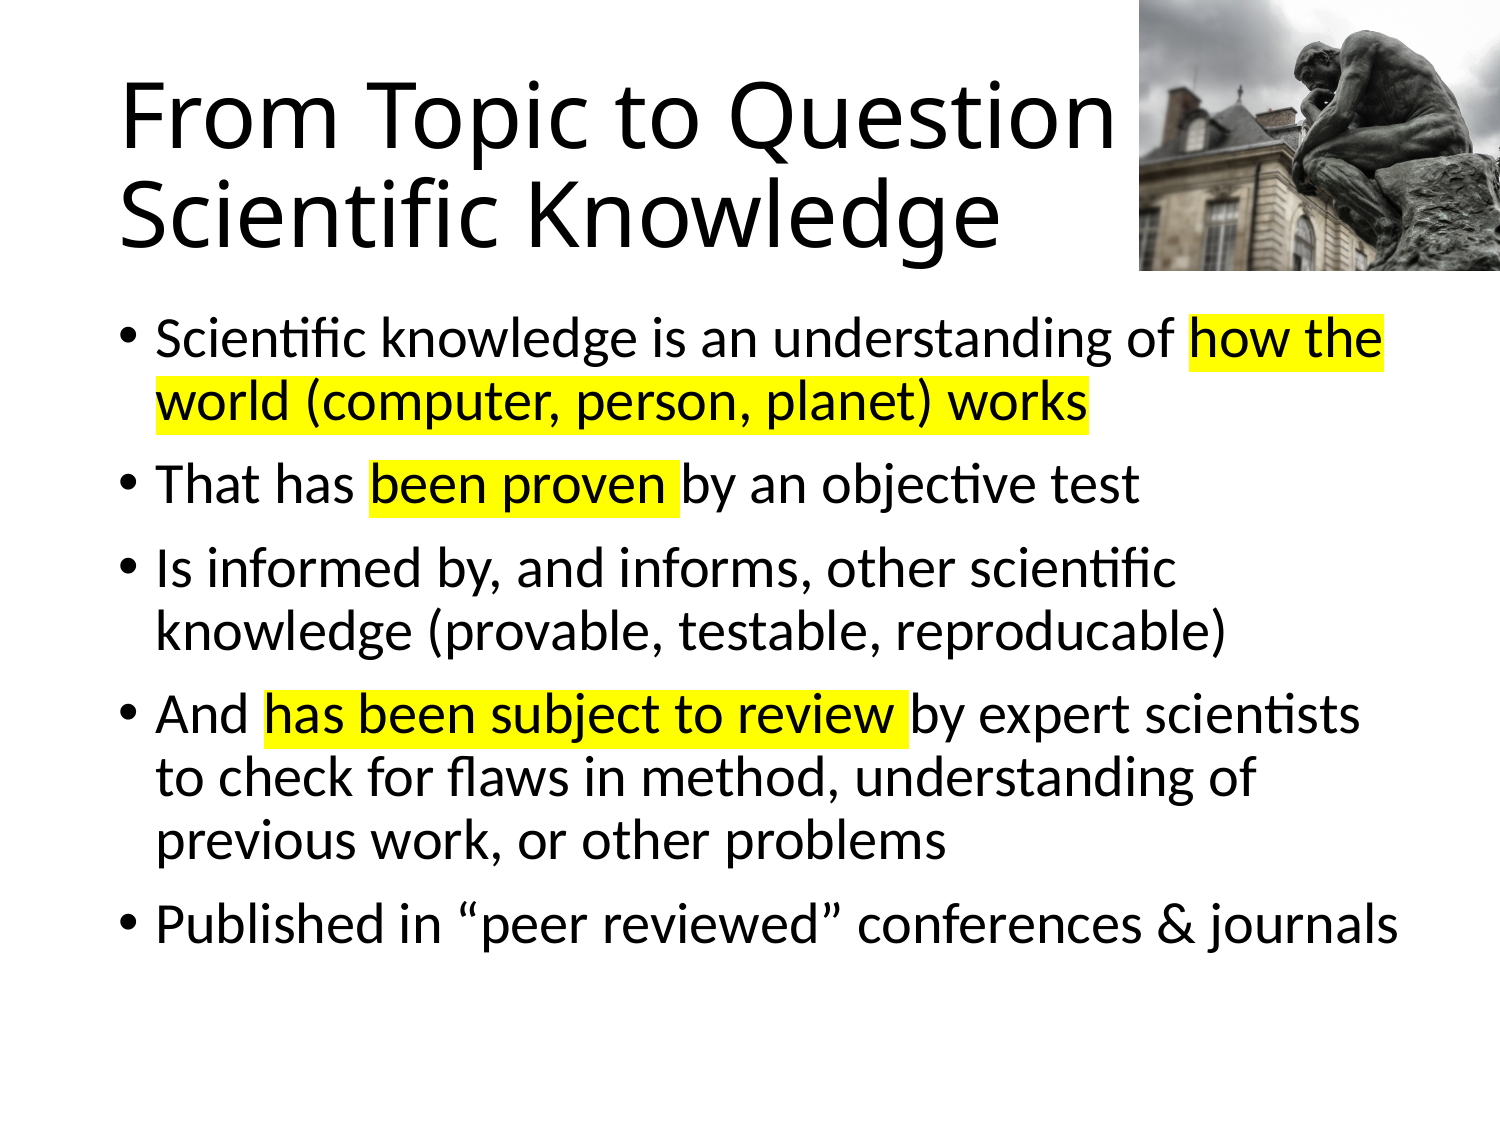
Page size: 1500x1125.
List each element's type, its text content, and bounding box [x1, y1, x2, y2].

picture [1139, 0, 1500, 271]
list Scientific knowledge is an understanding of how the world (computer, person, planet) works That has been proven by an objective test Is informed by, and informs, other scientific knowledge (provable, testable, reproducable) And has been subject to review by expert scientists to check for flaws in method, understanding of previous work, or other problems Published in “peer reviewed” conferences & journals [103, 299, 1419, 1014]
title From Topic to Question – Scientific Knowledge [103, 59, 1397, 278]
